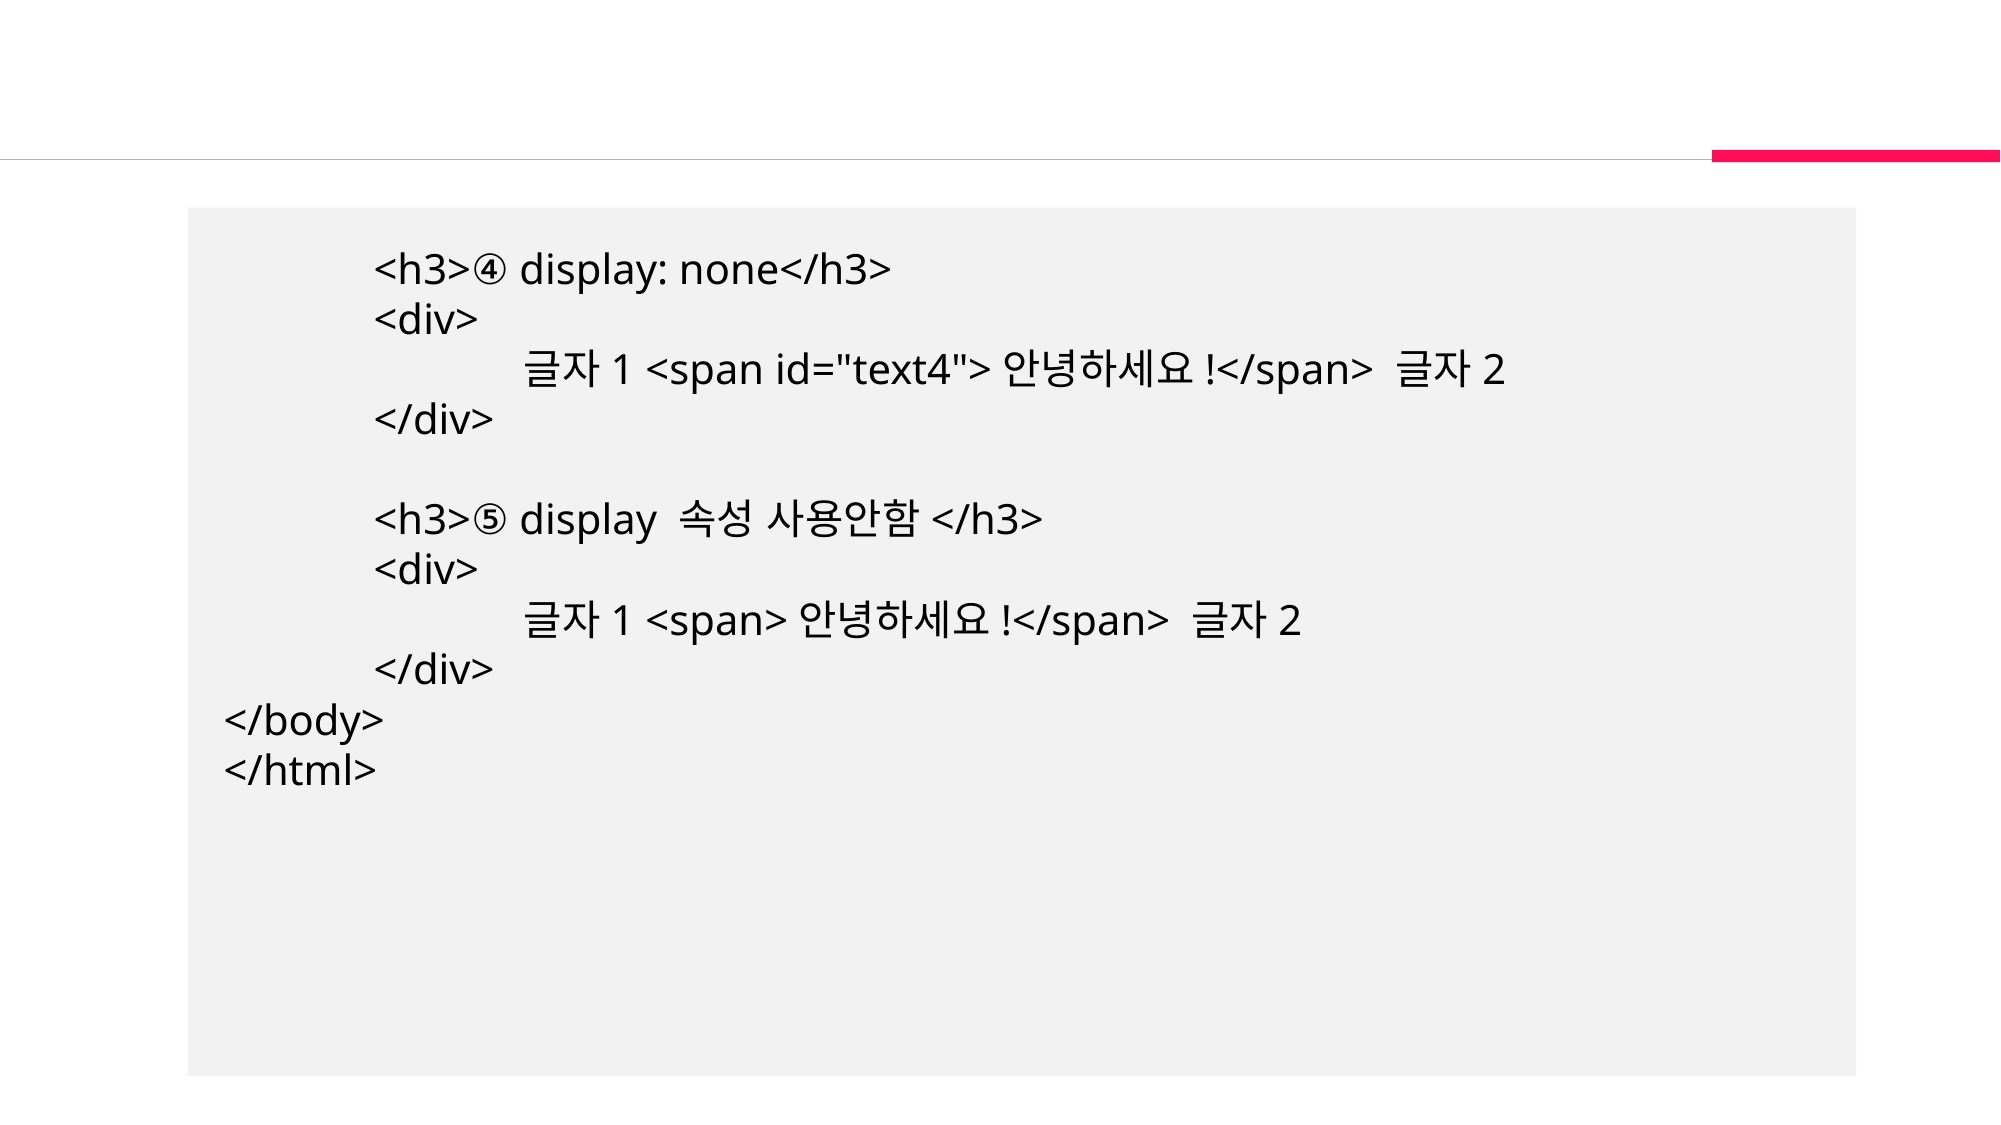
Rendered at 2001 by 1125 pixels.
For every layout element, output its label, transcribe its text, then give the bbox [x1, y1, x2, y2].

text_box <h3>④ display: none</h3> <div> 글자1 <span id="text4">안녕하세요!</span> 글자2 </div> <h3>⑤ display 속성 사용안함</h3> <div> 글자1 <span>안녕하세요!</span> 글자2 </div> </body> </html> [187, 207, 1857, 1077]
text_box [1711, 149, 2000, 159]
